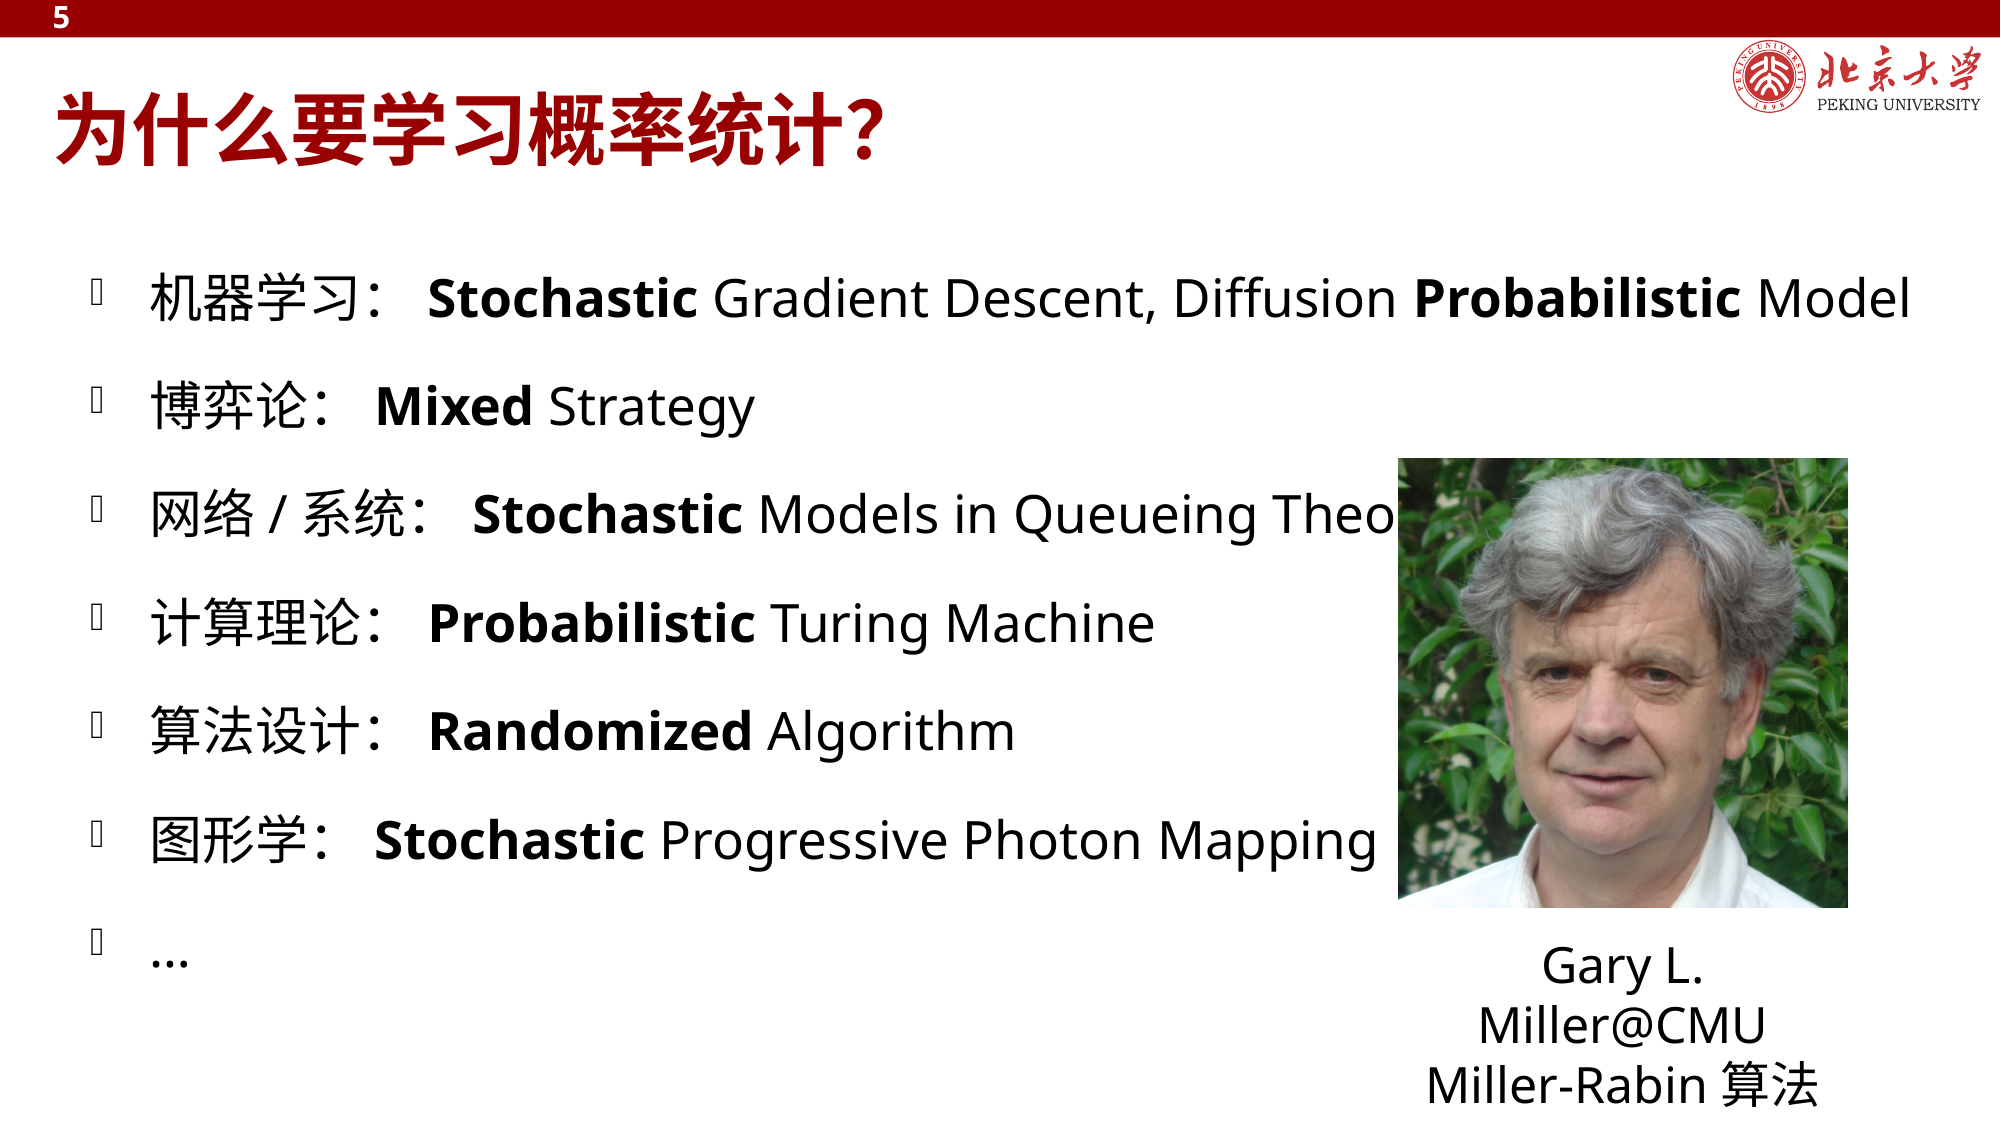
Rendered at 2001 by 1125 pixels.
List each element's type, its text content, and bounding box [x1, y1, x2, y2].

title 为什么要学习概率统计？ [37, 62, 1951, 194]
text_box Gary L. Miller@CMU Miller-Rabin算法 [1390, 926, 1855, 1121]
list 机器学习：Stochastic Gradient Descent, Diffusion Probabilistic Model 博弈论：Mixed Strategy 网络/系统：Stochastic Models in Queueing Theory 计算理论：Probabilistic Turing Machine 算法设计：Randomized Algorithm 图形学：Stochastic Progressive Photon Mapping … [75, 224, 1950, 1100]
picture [1398, 458, 1848, 909]
slide_number 5 [37, 5, 225, 34]
